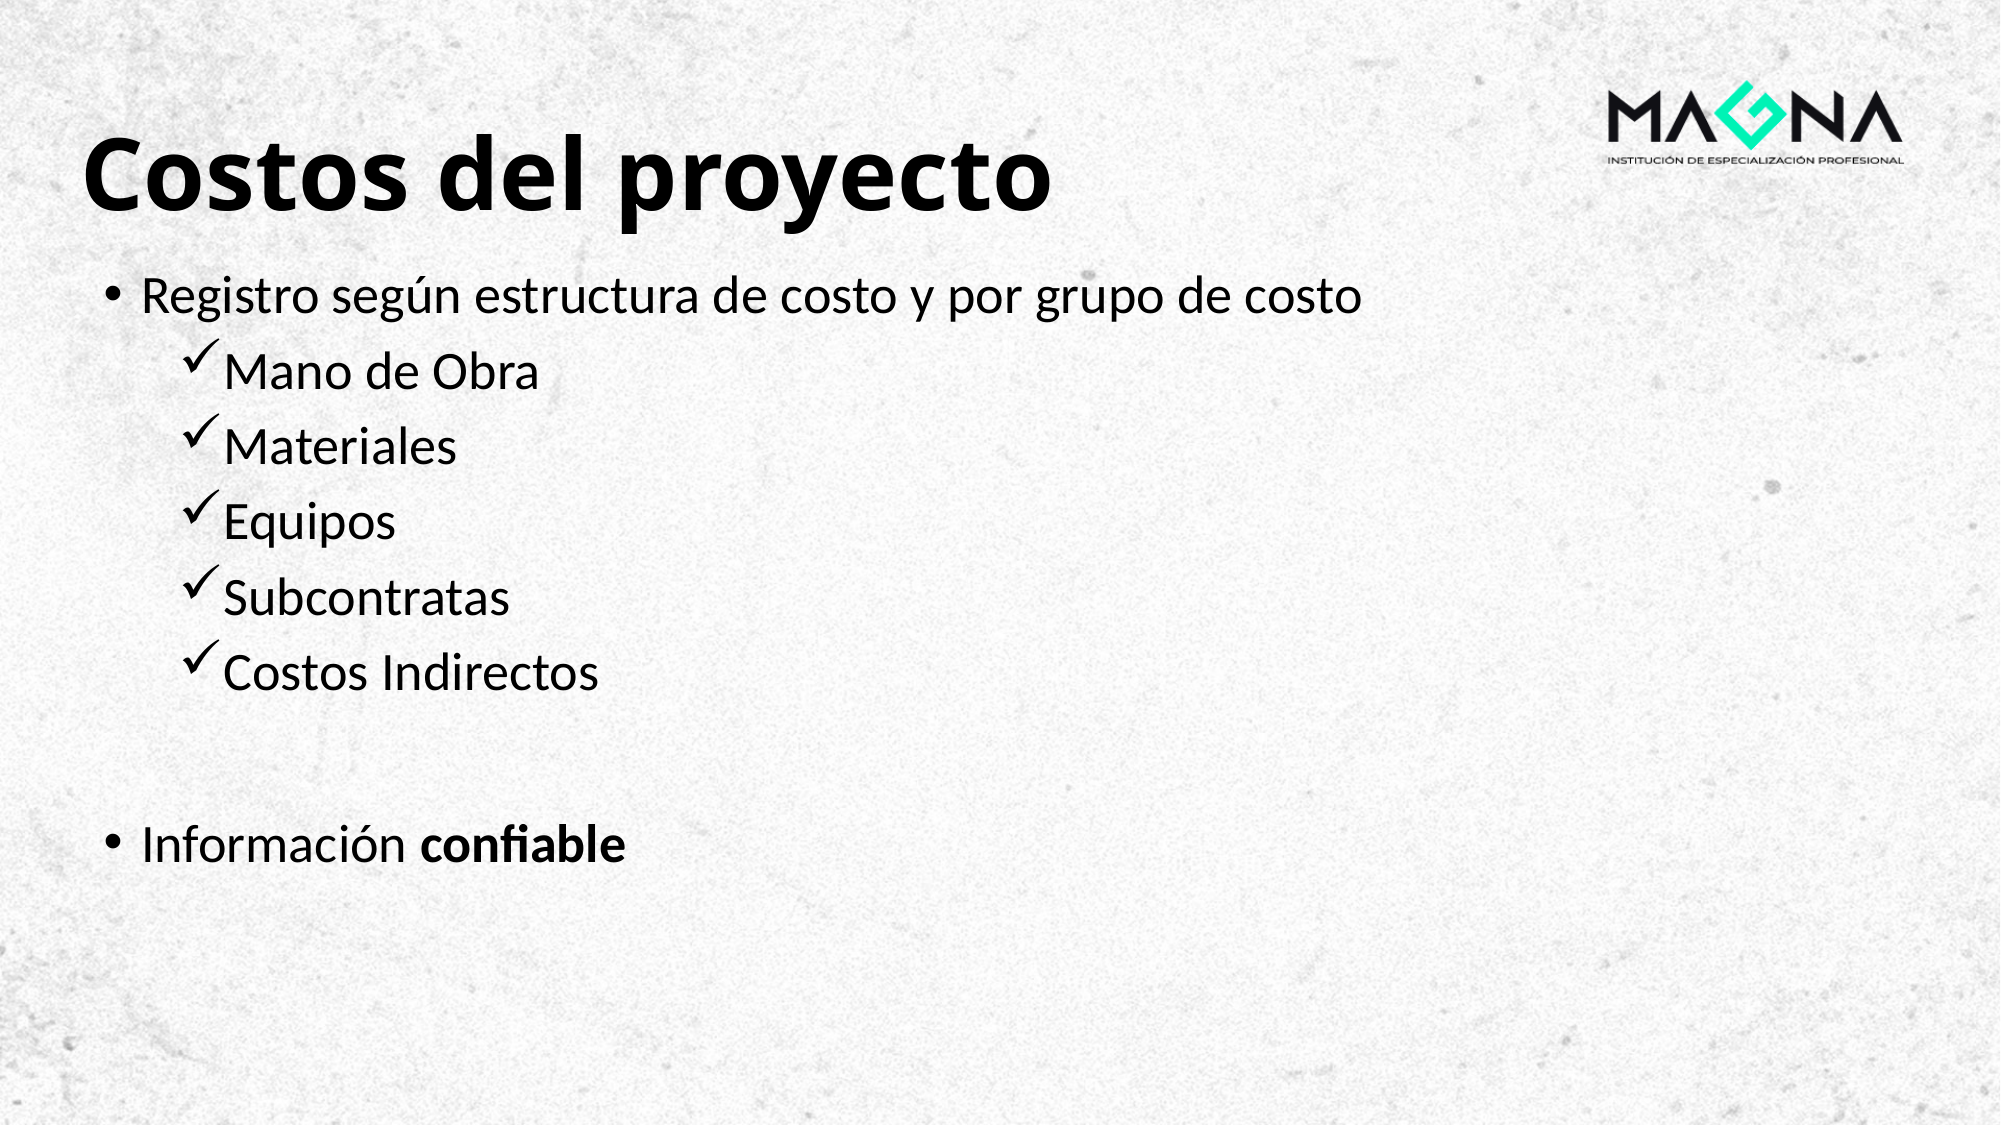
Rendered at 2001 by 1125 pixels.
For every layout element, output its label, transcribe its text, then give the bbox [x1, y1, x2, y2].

picture [0, 0, 2001, 1125]
title Costos del proyecto [65, 104, 1359, 253]
list Registro según estructura de costo y por grupo de costo Mano de Obra Materiales Equipos Subcontratas Costos Indirectos Información confiable [88, 252, 1437, 838]
